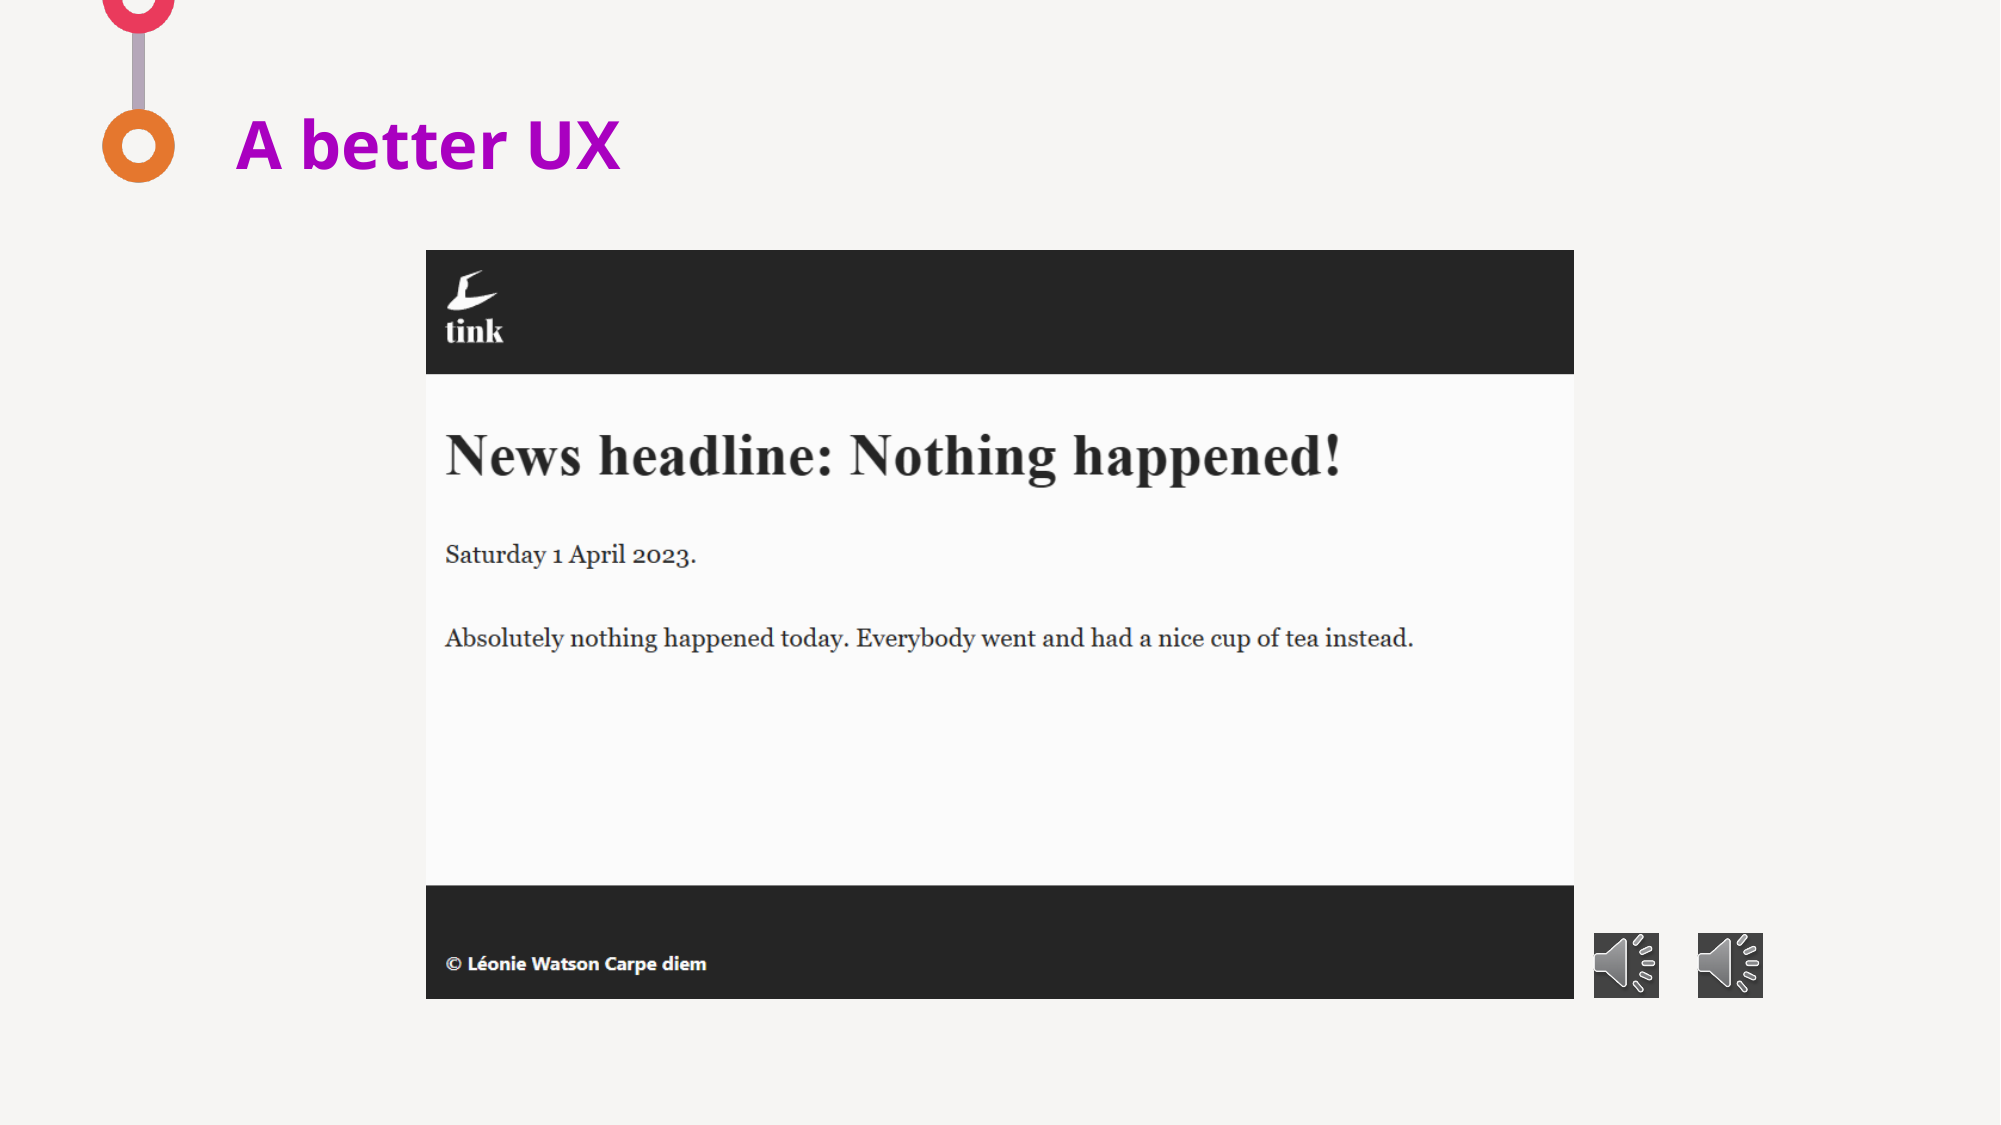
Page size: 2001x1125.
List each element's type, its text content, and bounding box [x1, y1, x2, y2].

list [426, 250, 1574, 999]
picture [1697, 931, 1764, 999]
title A better UX [236, 111, 1388, 278]
picture [100, 0, 179, 192]
picture [1592, 931, 1660, 999]
